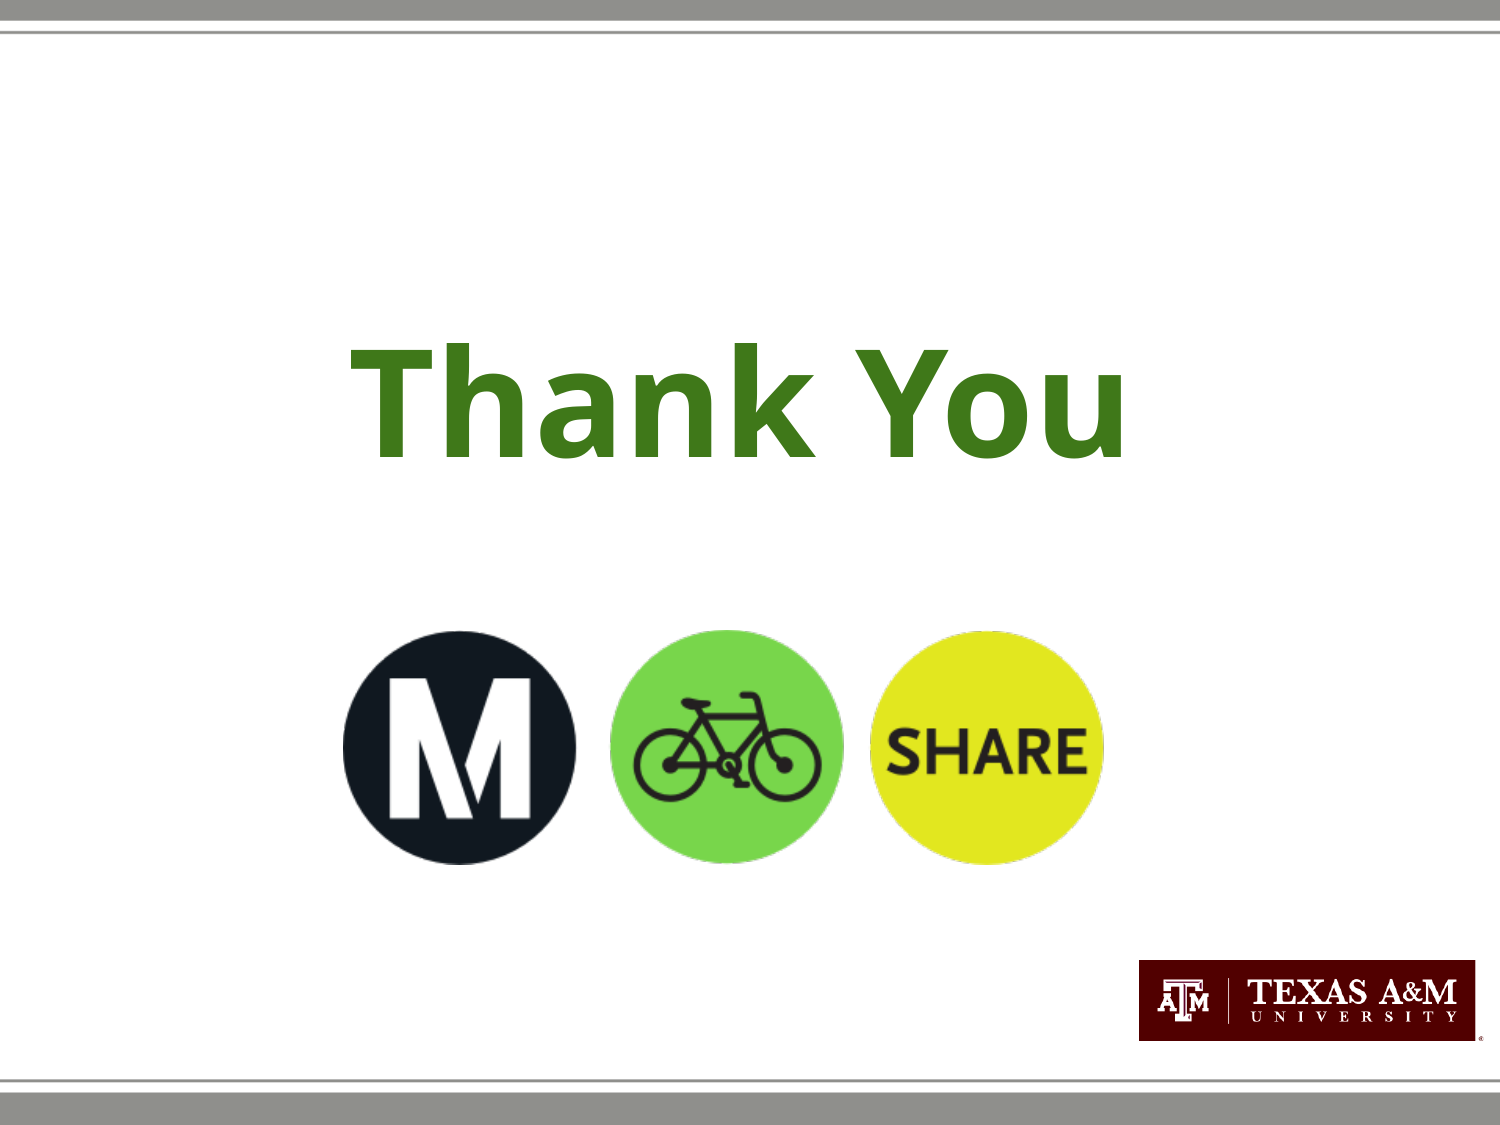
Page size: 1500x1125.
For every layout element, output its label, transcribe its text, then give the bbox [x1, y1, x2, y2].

picture [0, 0, 1500, 1125]
text_box Thank You [334, 300, 1166, 496]
